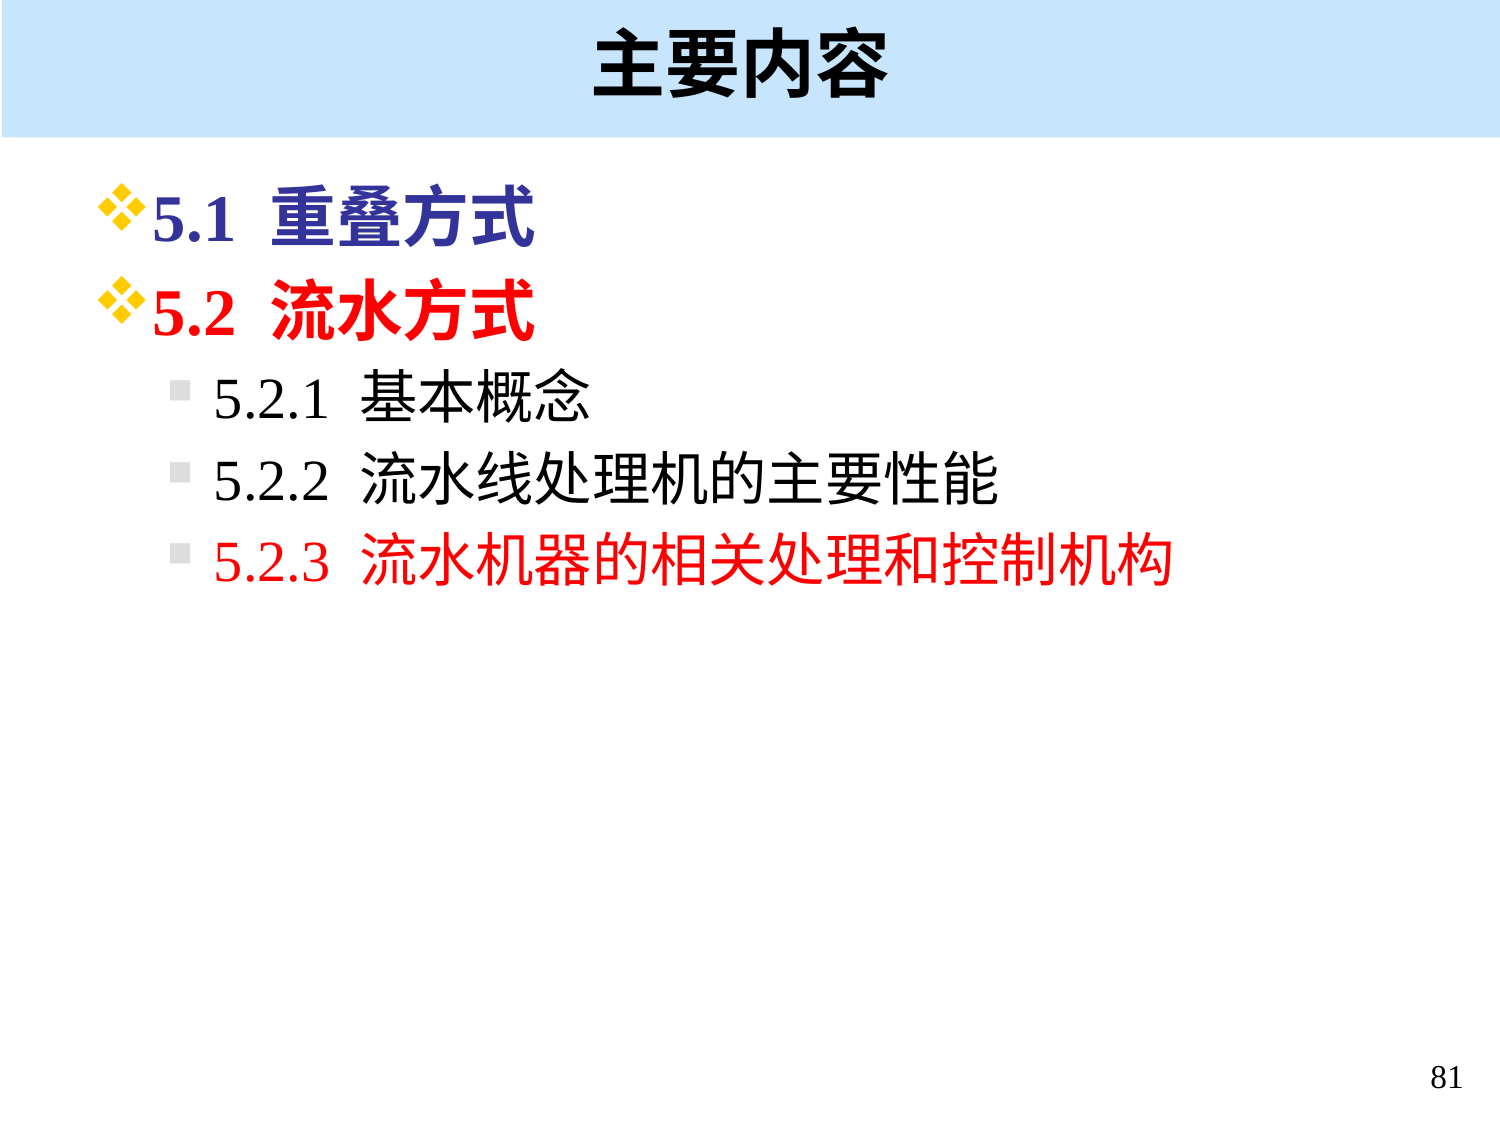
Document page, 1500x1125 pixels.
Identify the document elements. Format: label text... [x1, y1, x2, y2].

list 5.1 重叠方式 5.2 流水方式 5.2.1 基本概念 5.2.2 流水线处理机的主要性能 5.2.3 流水机器的相关处理和控制机构 [76, 167, 1428, 981]
title 主要内容 [96, 11, 1385, 112]
